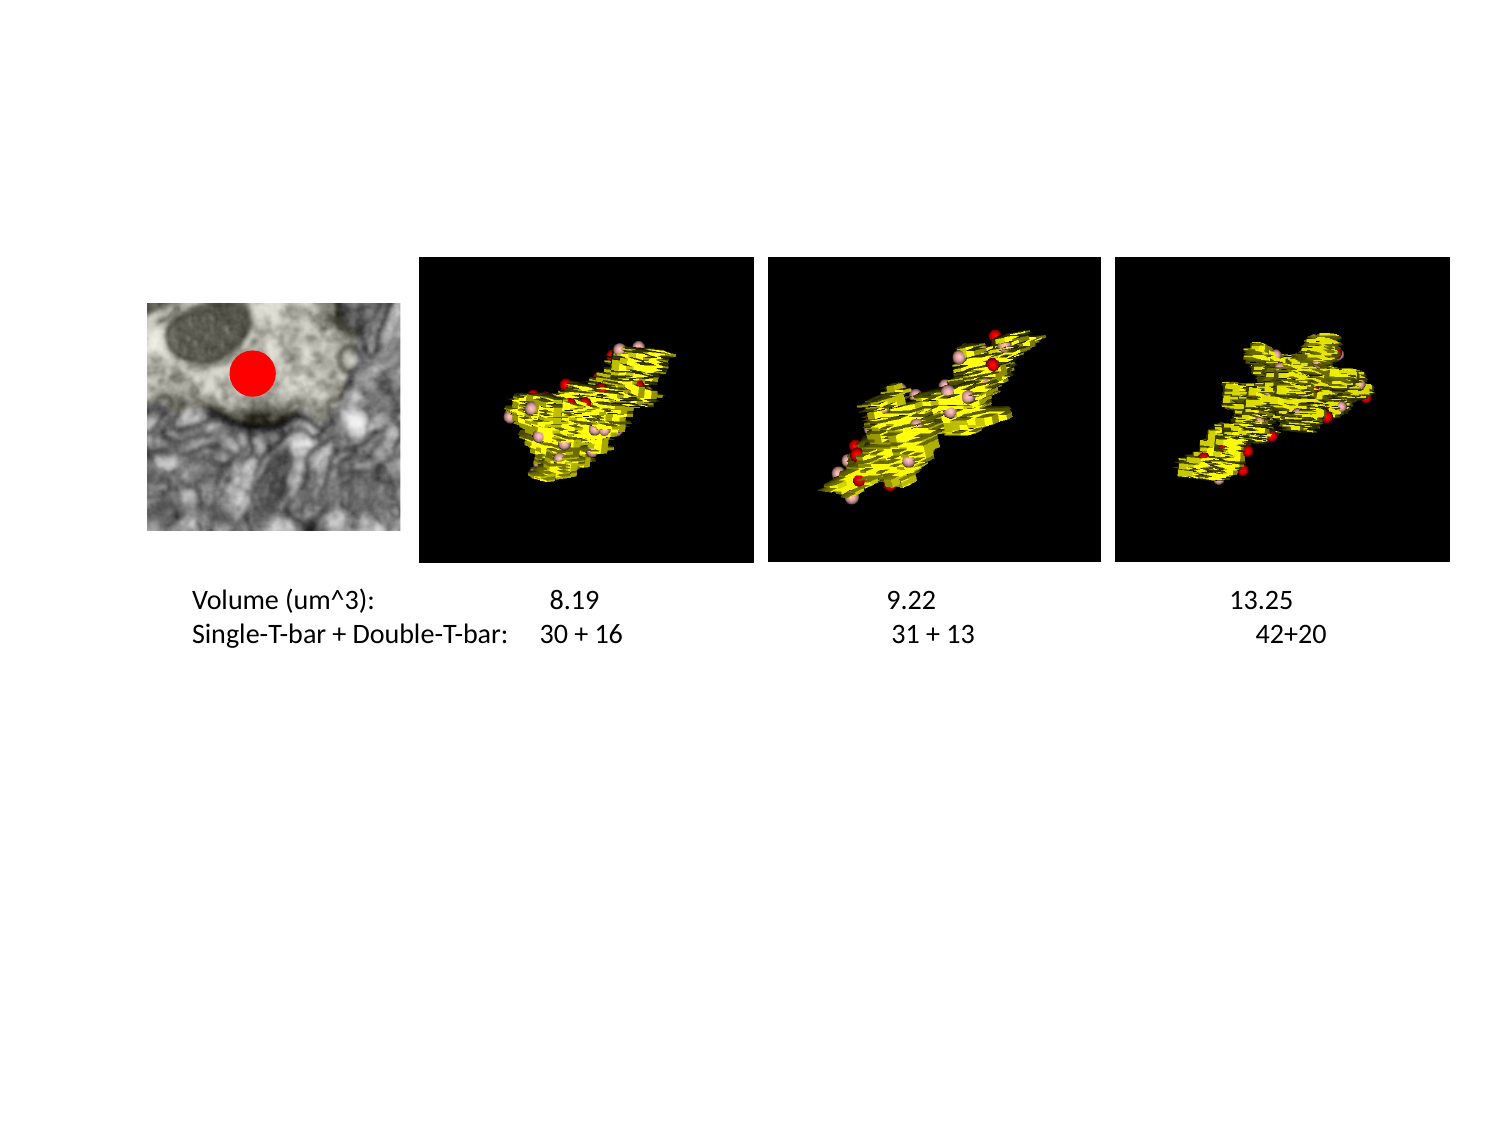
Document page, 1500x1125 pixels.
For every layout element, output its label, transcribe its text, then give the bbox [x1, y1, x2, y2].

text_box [146, 303, 401, 531]
picture [418, 257, 754, 563]
picture [1115, 257, 1450, 562]
picture [767, 257, 1102, 562]
text_box Volume (um^3): 8.19 9.22 13.25 Single-T-bar + Double-T-bar: 30 + 16 31 + 13 42+20 [177, 574, 1344, 657]
